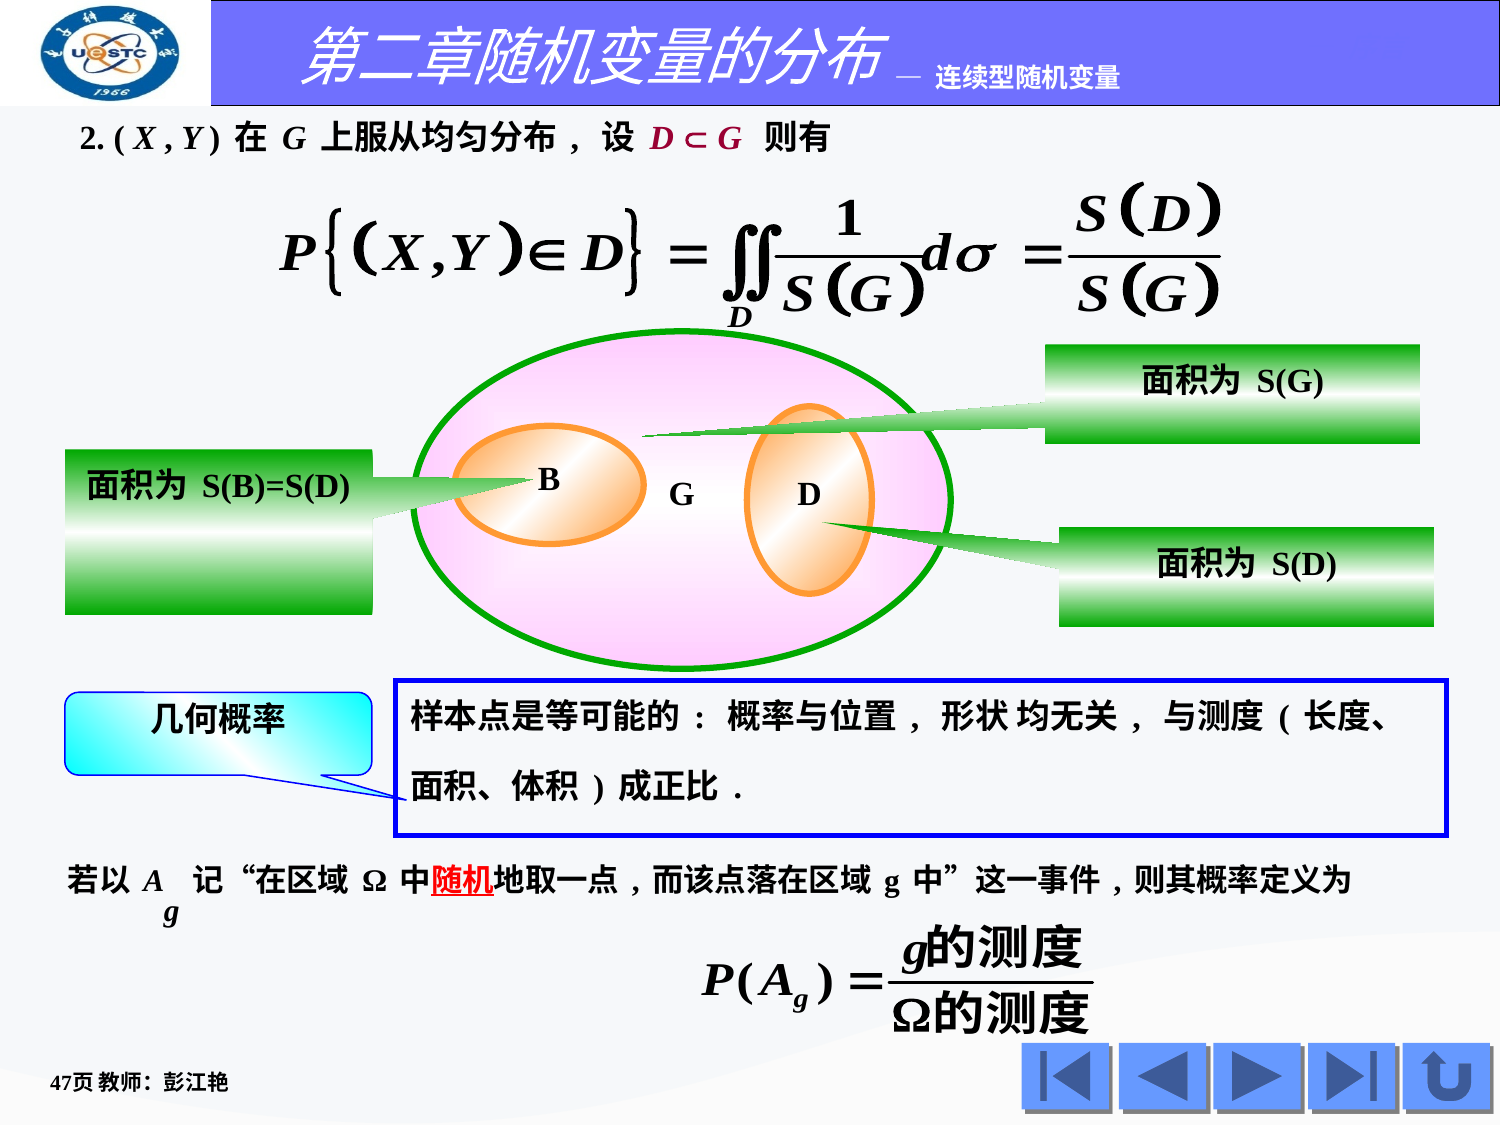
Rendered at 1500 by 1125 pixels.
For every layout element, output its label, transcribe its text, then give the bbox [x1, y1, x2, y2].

text_box 几何概率 [64, 692, 395, 799]
text_box 2. ( X , Y )在G上服从均匀分布, 设D  G 则有 [64, 101, 1247, 187]
text_box 面积为S(G) [642, 344, 1421, 445]
text_box 样本点是等可能的: 概率与位置, 形状 均无关, 与测度(长度、面积、体积)成正比. [395, 680, 1447, 836]
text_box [690, 916, 1106, 1046]
text_box D [771, 406, 841, 425]
text_box G [413, 350, 941, 669]
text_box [267, 180, 1005, 342]
text_box 面积为S(B)=S(D) [64, 449, 534, 615]
text_box D [746, 432, 872, 594]
picture [0, 0, 211, 106]
text_box B [455, 425, 644, 545]
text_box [1010, 172, 1235, 342]
text_box G [854, 431, 951, 533]
text_box 面积为S(D) [821, 522, 1435, 628]
text_box 若以Ag记“在区域Ω中随机地取一点,而该点落在区域g中”这一事件,则其概率定义为 [53, 845, 1500, 935]
